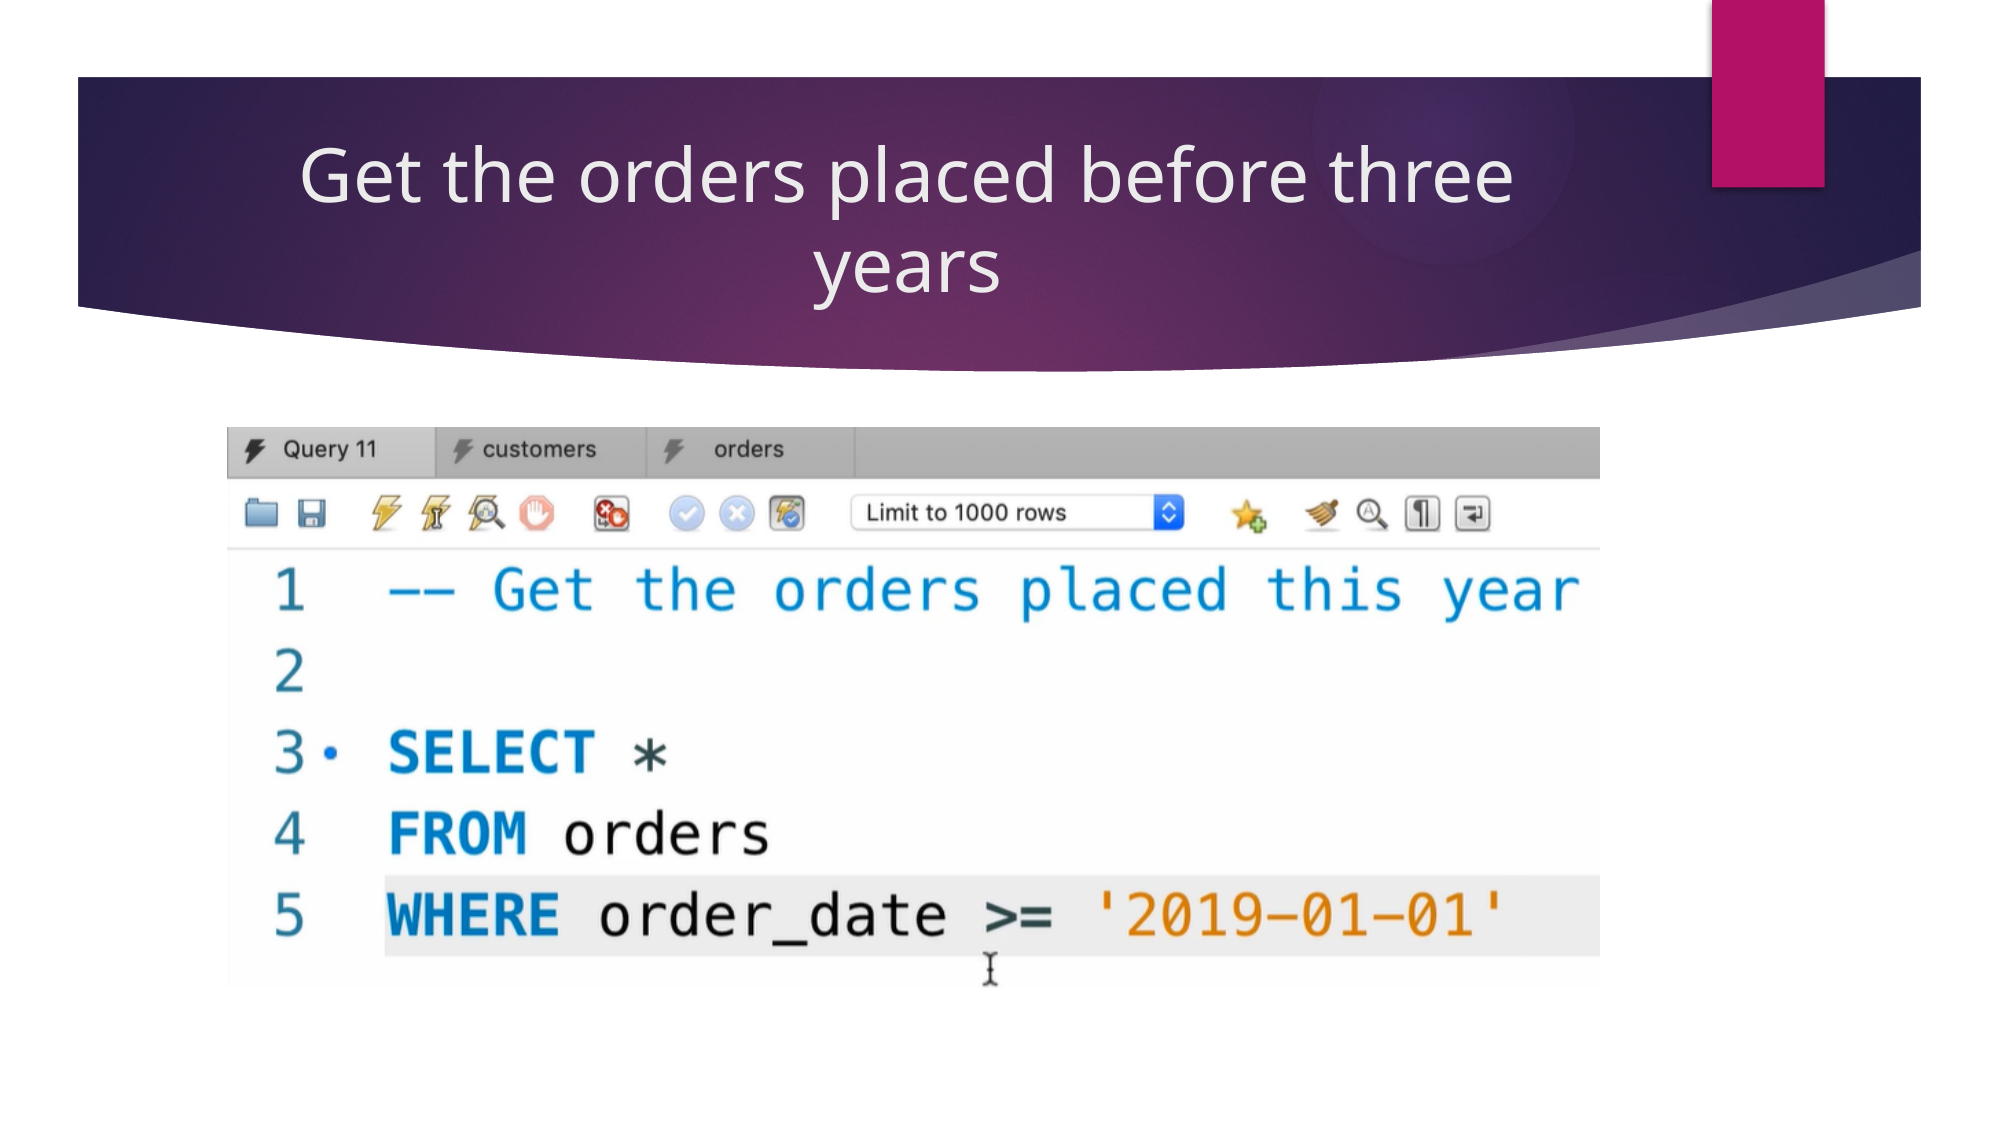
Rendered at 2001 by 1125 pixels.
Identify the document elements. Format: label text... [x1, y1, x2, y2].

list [226, 426, 1600, 988]
title Get the orders placed before three years [189, 159, 1627, 276]
